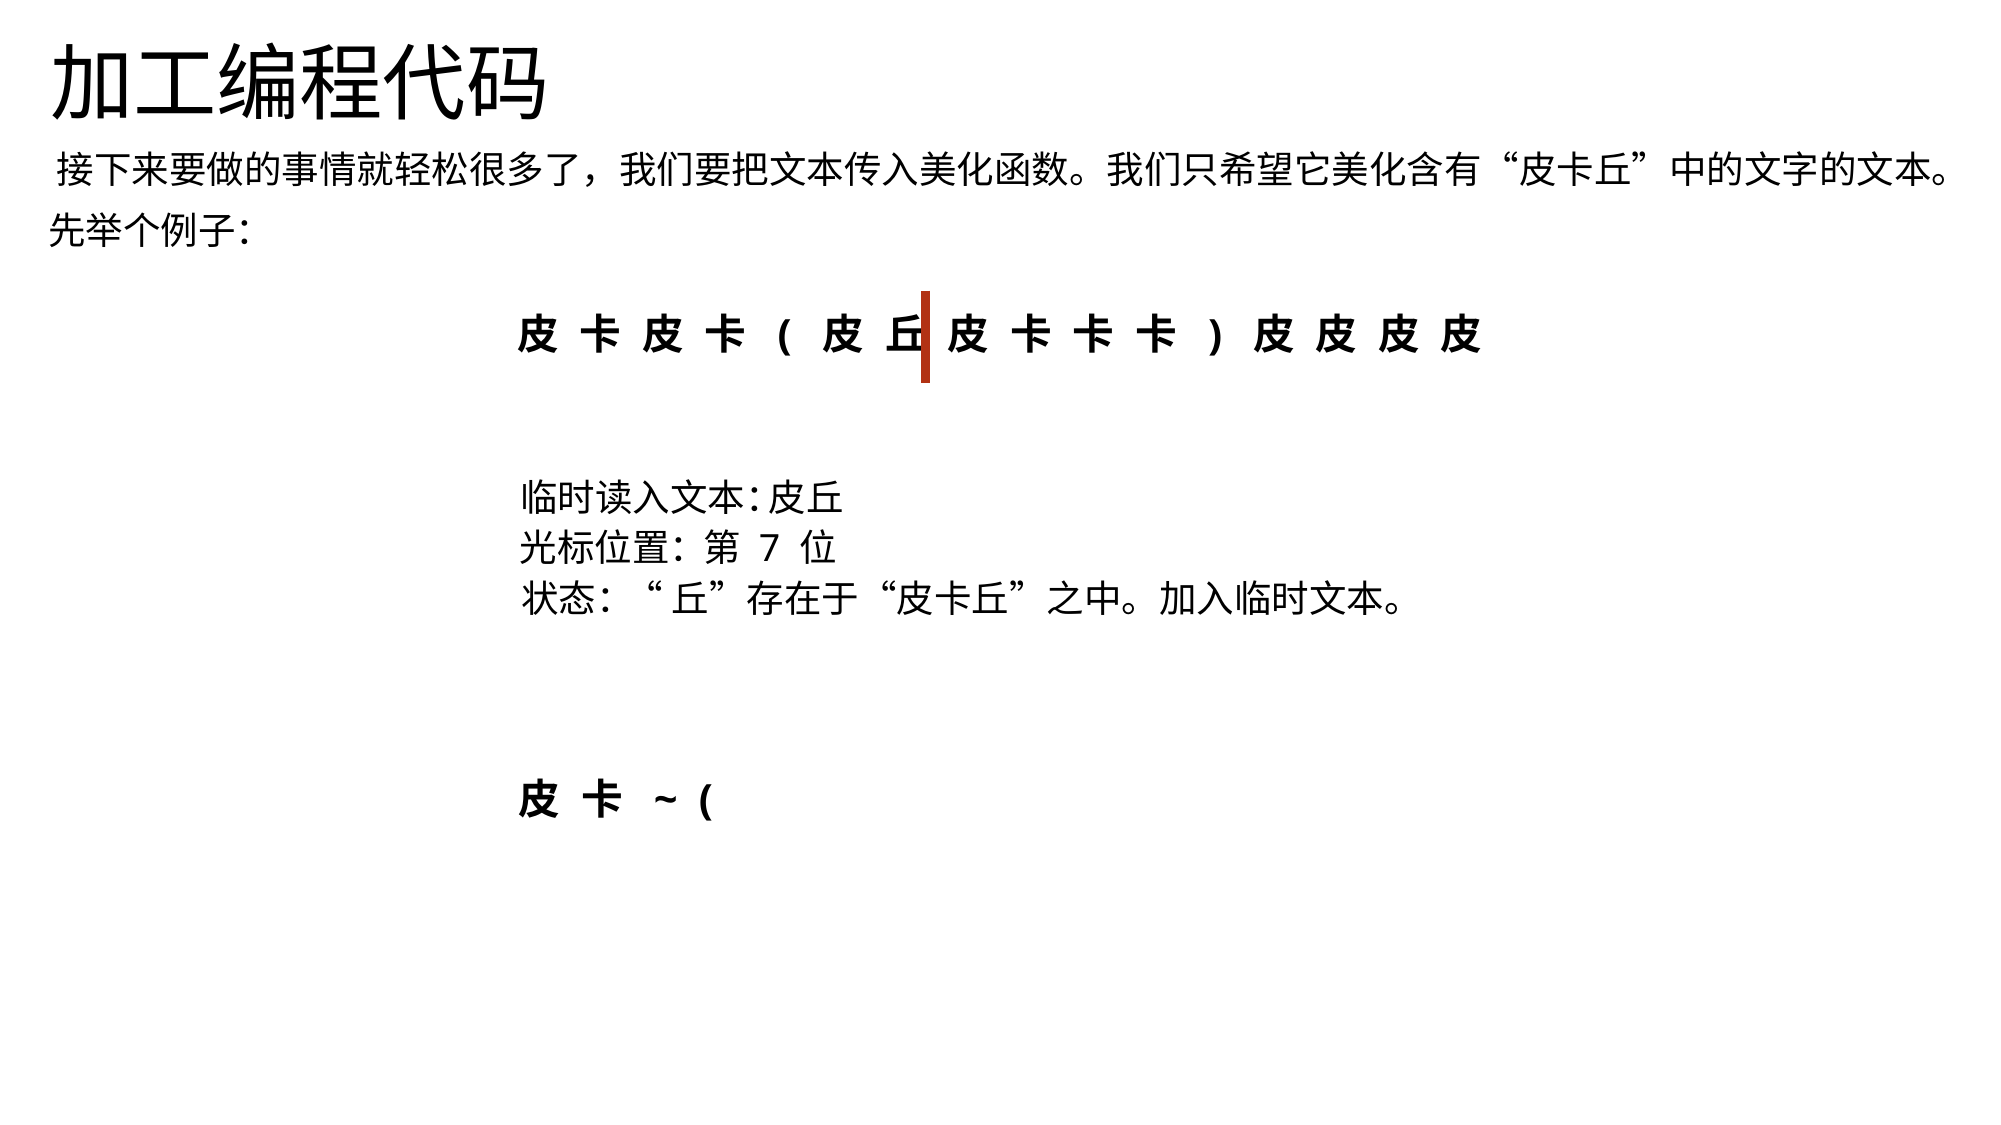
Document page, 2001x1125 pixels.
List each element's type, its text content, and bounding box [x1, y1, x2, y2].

text_box 状态： [506, 577, 610, 628]
text_box 第 7 位 [689, 517, 852, 567]
text_box 皮卡皮卡(皮丘皮卡卡卡)皮皮皮皮 [473, 299, 921, 365]
text_box 光标位置： [505, 517, 689, 577]
text_box “丘”存在于“皮卡丘”之中。加入临时文本。 [610, 567, 1683, 628]
text_box 先举个例子： [33, 199, 289, 260]
text_box 加工编程代码 [35, 22, 565, 138]
text_box 皮卡~( [504, 765, 1557, 831]
text_box 接下来要做的事情就轻松很多了，我们要把文本传入美化函数。我们只希望它美化含有“皮卡丘”中的文字的文本。 [41, 138, 1985, 199]
text_box 皮丘 [754, 466, 859, 526]
text_box 临时读入文本： [505, 466, 754, 517]
text_box 皮卡皮卡(皮丘皮卡卡卡)皮皮皮皮 [930, 299, 1527, 365]
